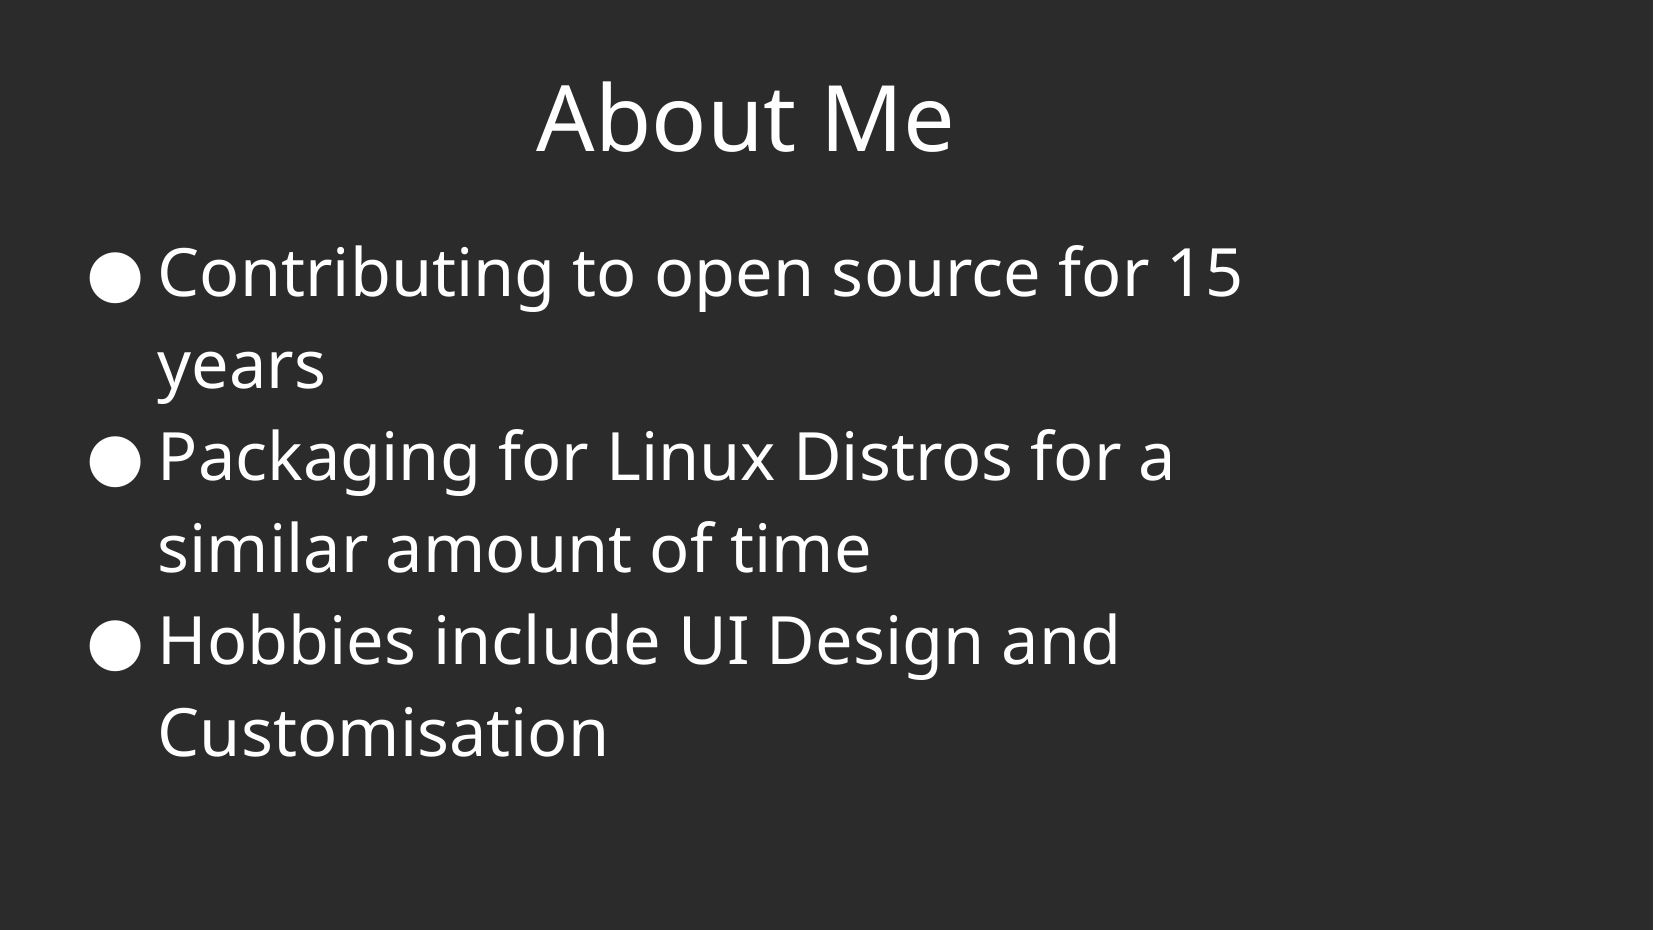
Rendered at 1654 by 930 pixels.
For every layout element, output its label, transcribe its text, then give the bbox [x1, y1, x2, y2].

list Contributing to open source for 15 years Packaging for Linux Distros for a similar amount of time Hobbies include UI Design and Customisation [82, 217, 1335, 886]
title About Me [82, 37, 1335, 193]
